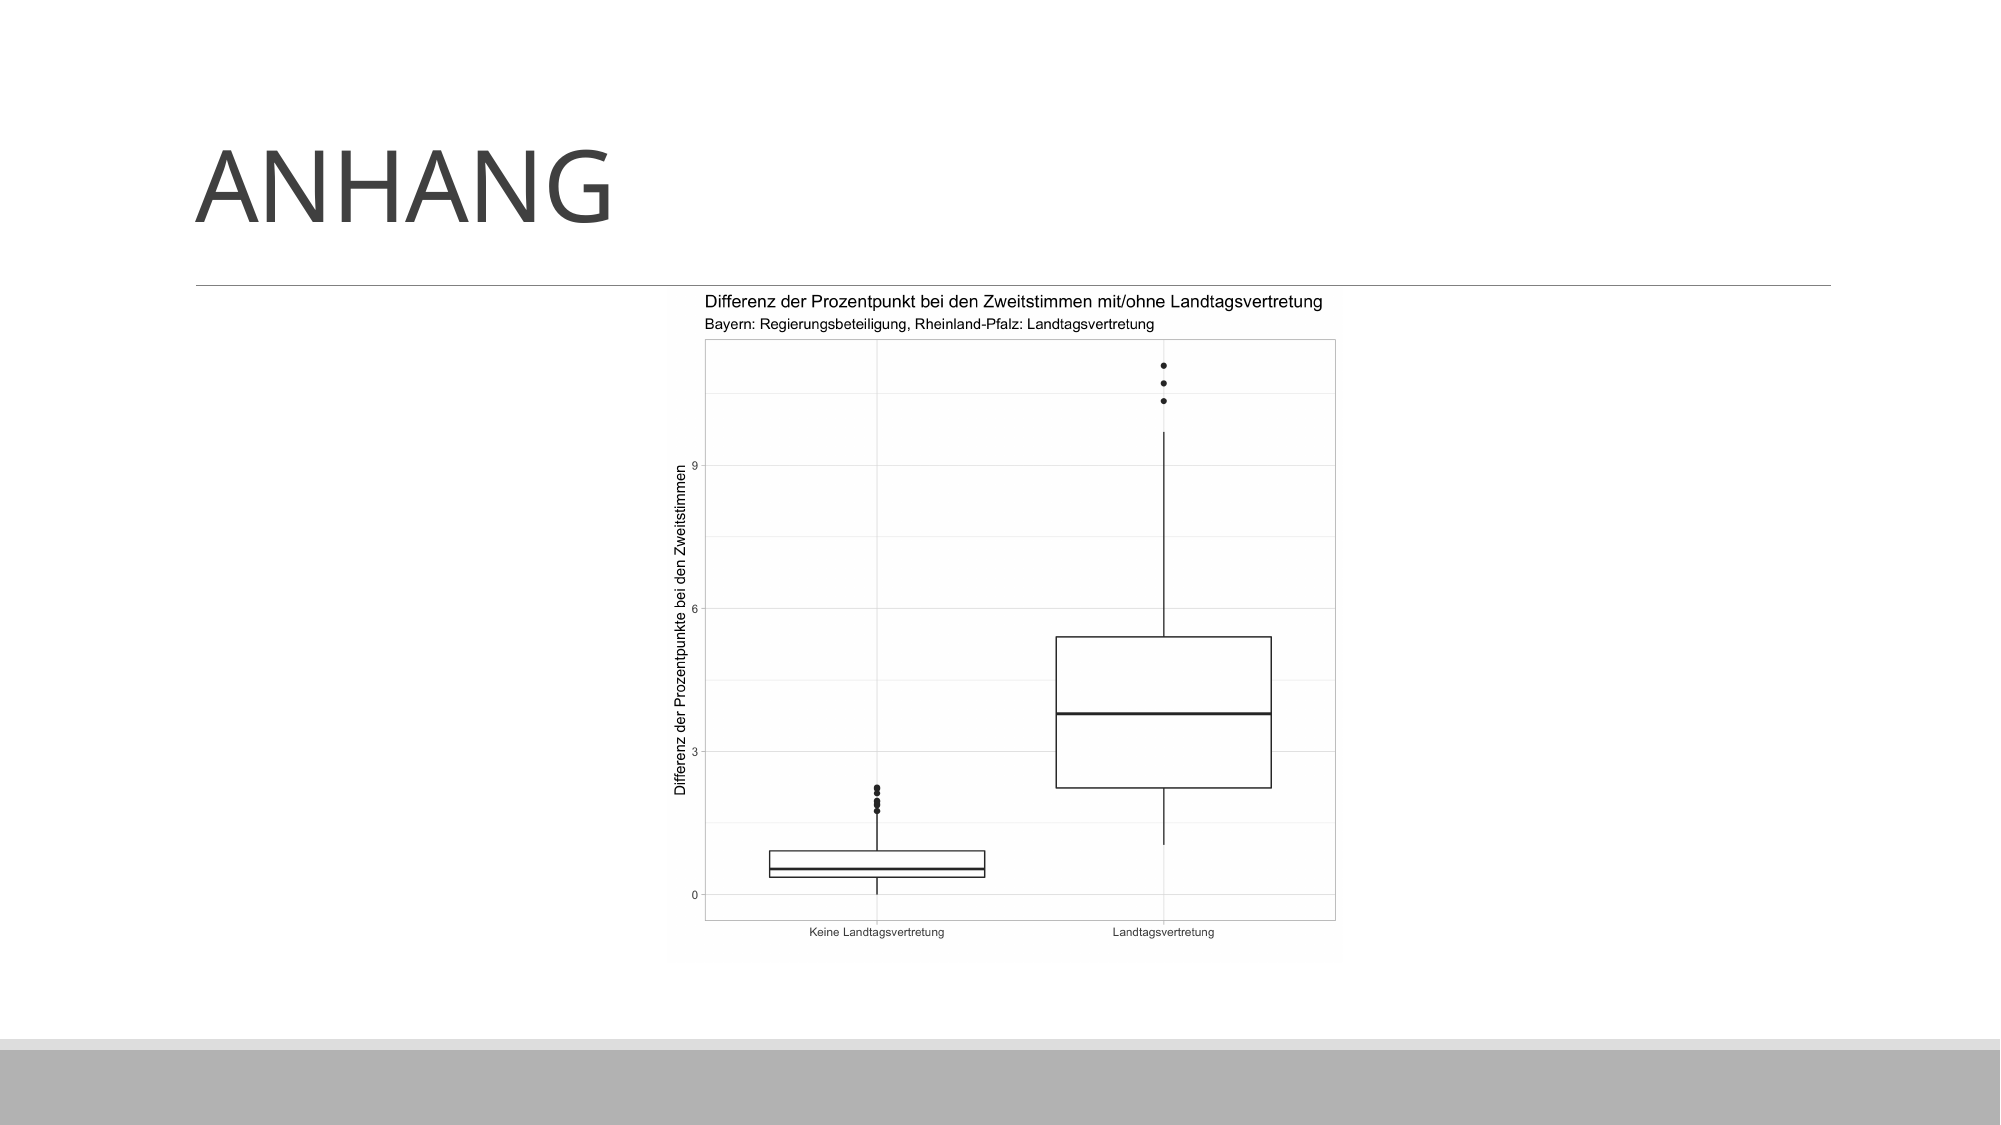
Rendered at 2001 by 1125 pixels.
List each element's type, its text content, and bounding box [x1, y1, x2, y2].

title ANHANG [180, 119, 1830, 251]
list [666, 286, 1343, 964]
